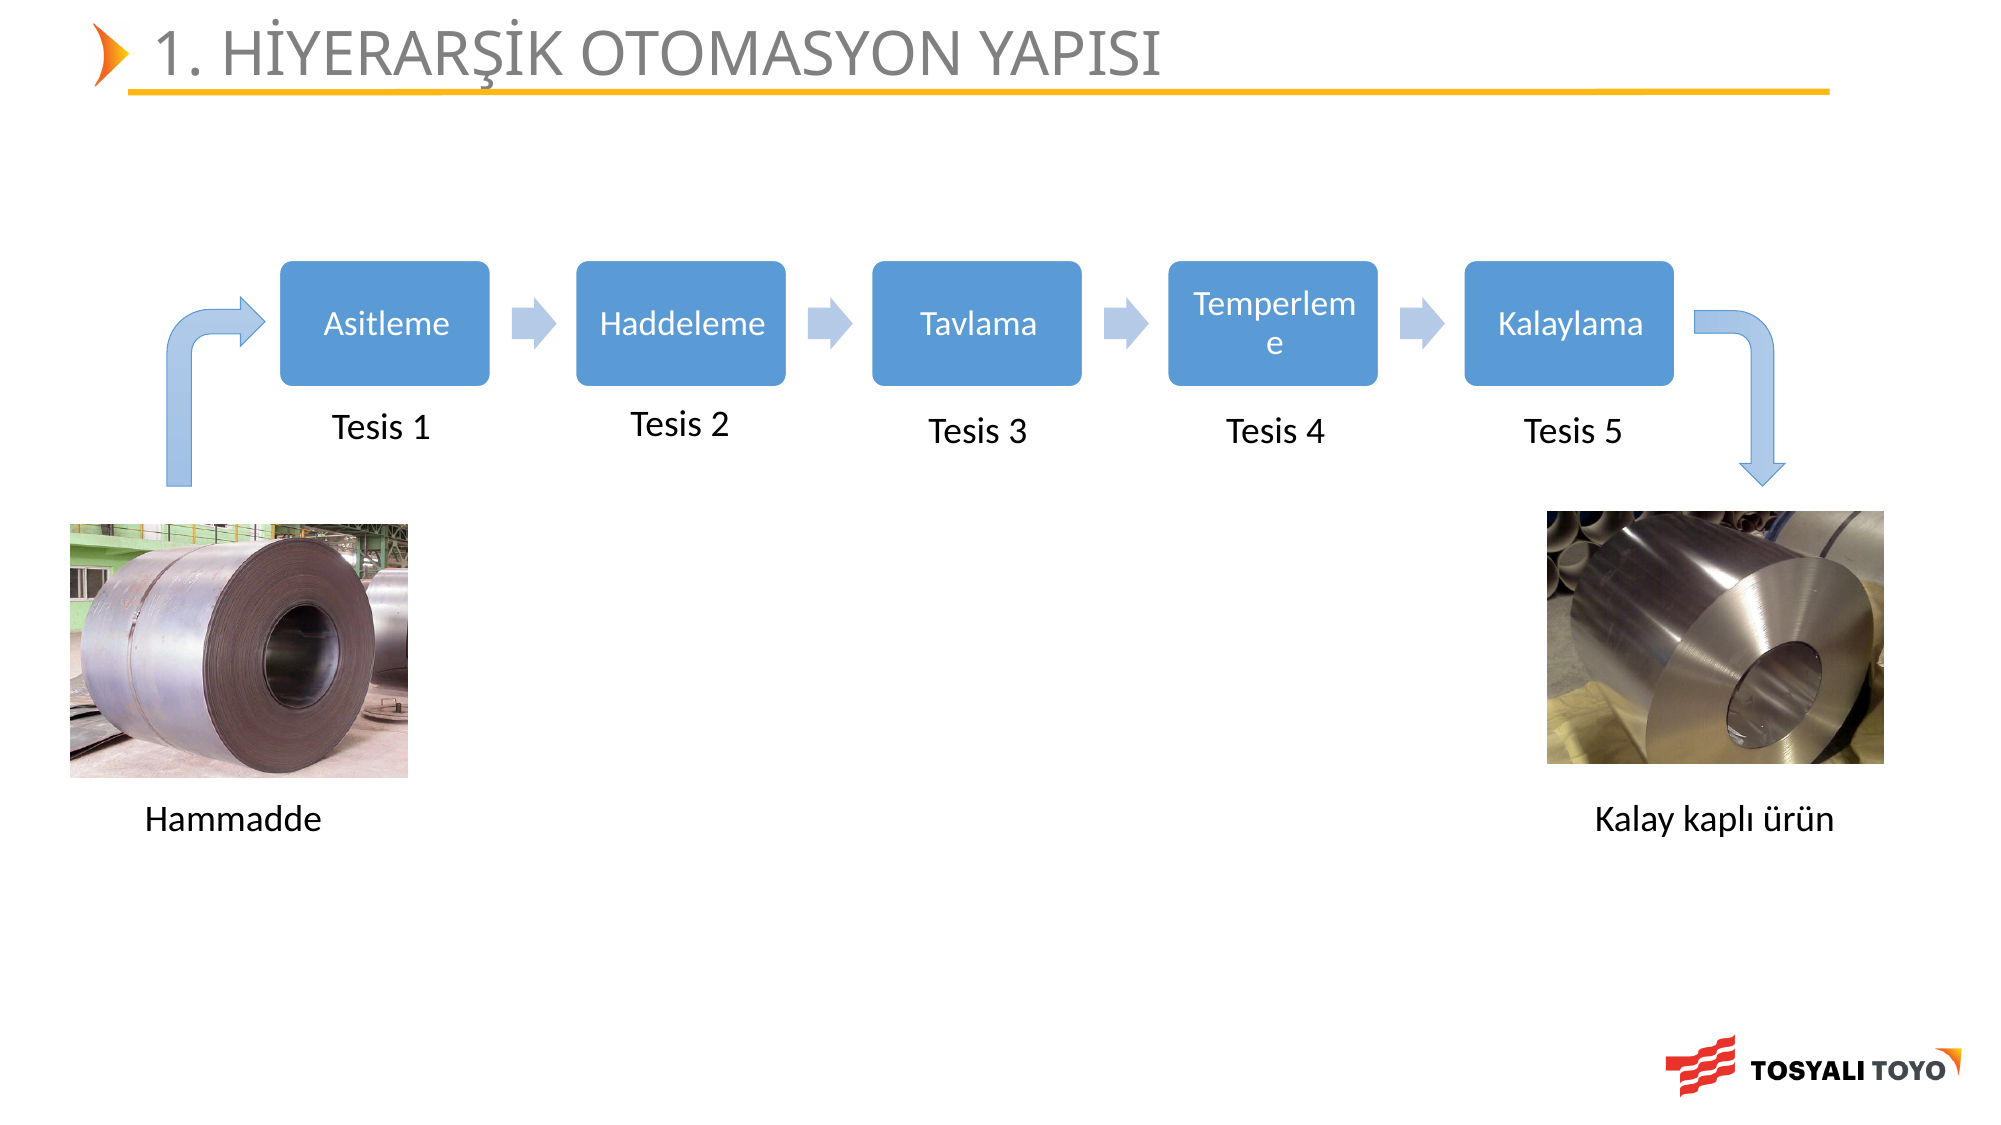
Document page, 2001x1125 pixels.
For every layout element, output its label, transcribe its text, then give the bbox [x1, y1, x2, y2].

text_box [278, 149, 1676, 498]
text_box Hammadde [130, 786, 338, 846]
text_box [1694, 310, 1787, 487]
picture [1662, 1031, 1965, 1101]
title 1. HİYERARŞİK OTOMASYON YAPISI [137, 14, 1863, 97]
picture [1546, 510, 1884, 764]
picture [70, 524, 408, 778]
text_box [166, 295, 266, 487]
picture [88, 21, 131, 89]
text_box Kalay kaplı ürün [1580, 786, 1851, 846]
